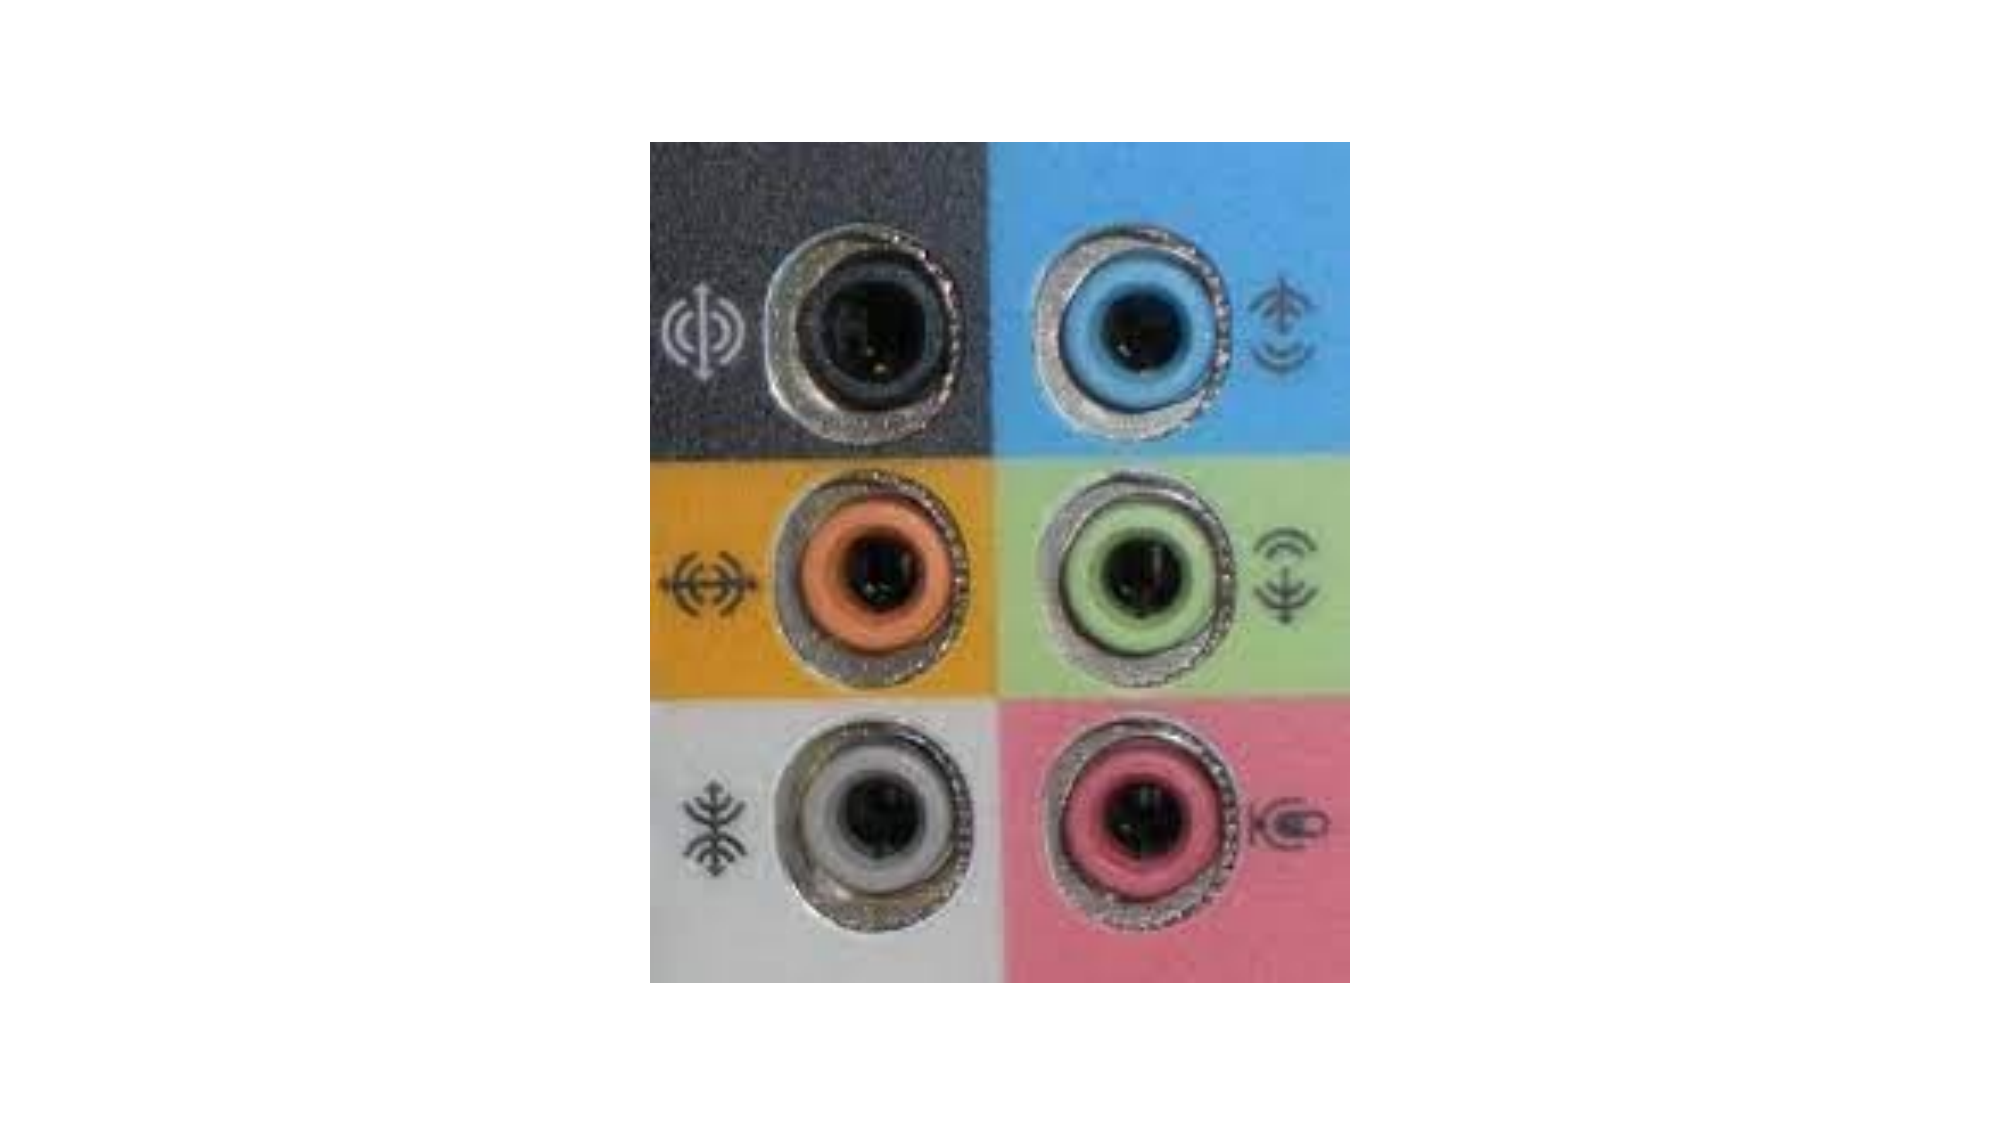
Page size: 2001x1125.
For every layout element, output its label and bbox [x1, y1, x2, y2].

picture [649, 142, 1350, 983]
